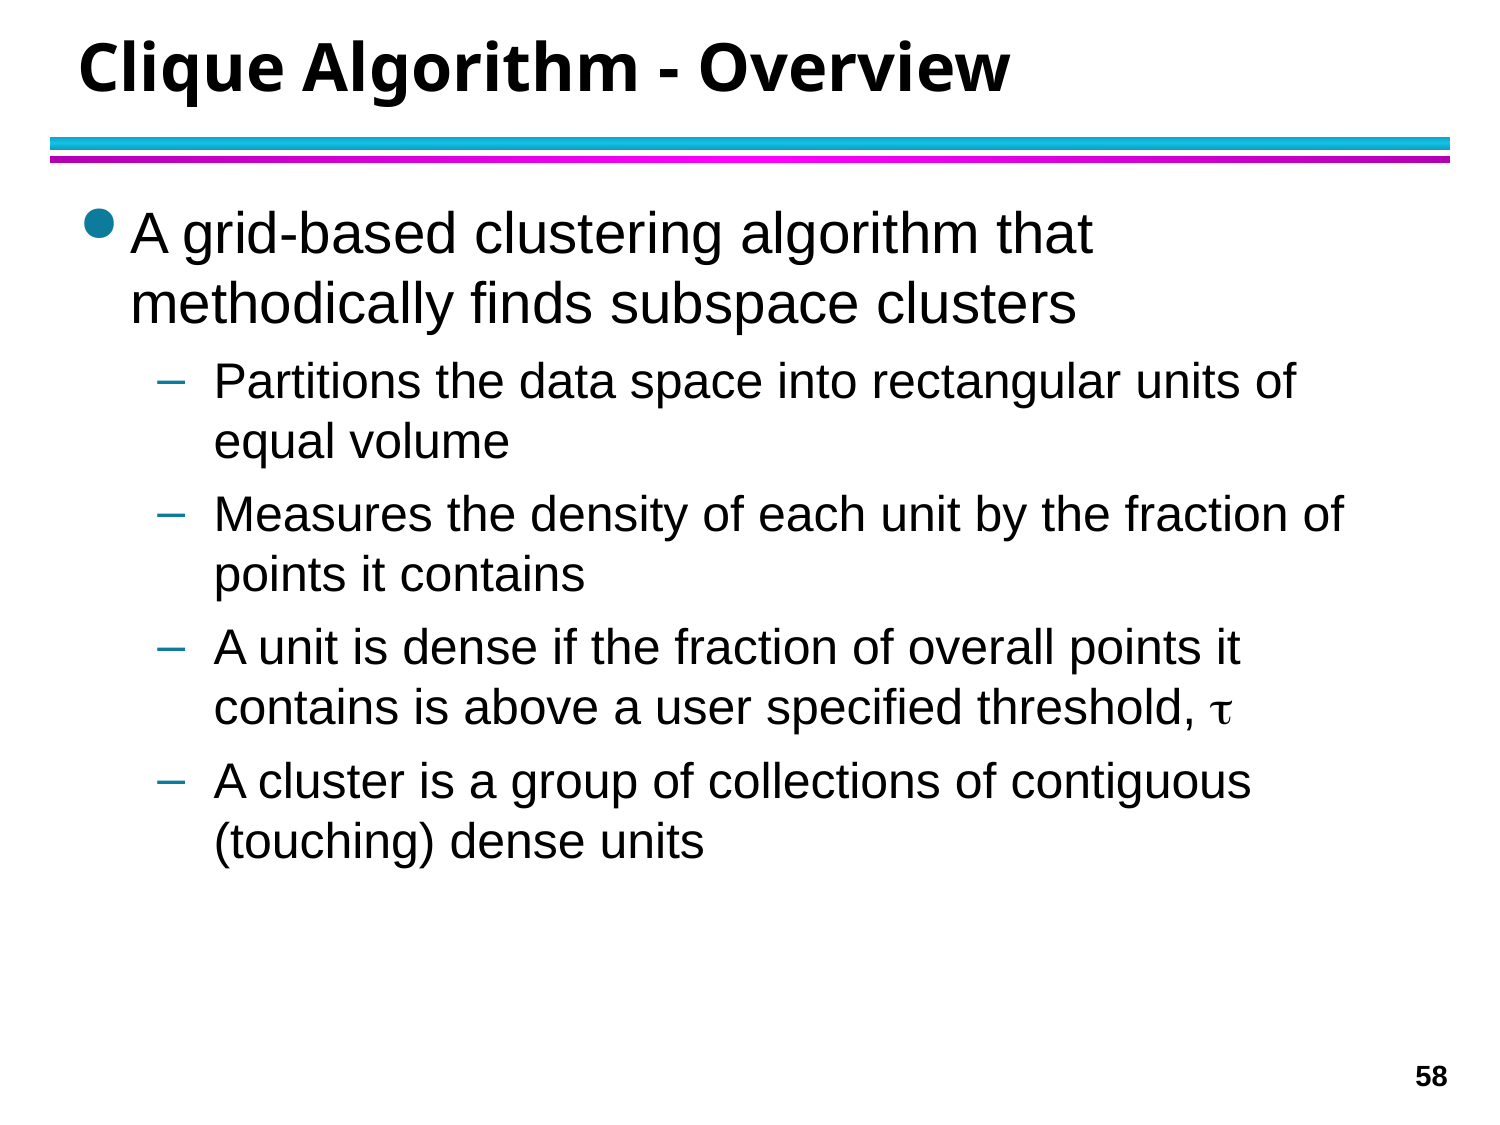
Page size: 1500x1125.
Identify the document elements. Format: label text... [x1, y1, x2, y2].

title Clique Algorithm - Overview [62, 24, 1421, 113]
list A grid-based clustering algorithm that methodically finds subspace clusters Partitions the data space into rectangular units of equal volume Measures the density of each unit by the fraction of points it contains A unit is dense if the fraction of overall points it contains is above a user specified threshold,  A cluster is a group of collections of contiguous (touching) dense units [67, 187, 1432, 1038]
